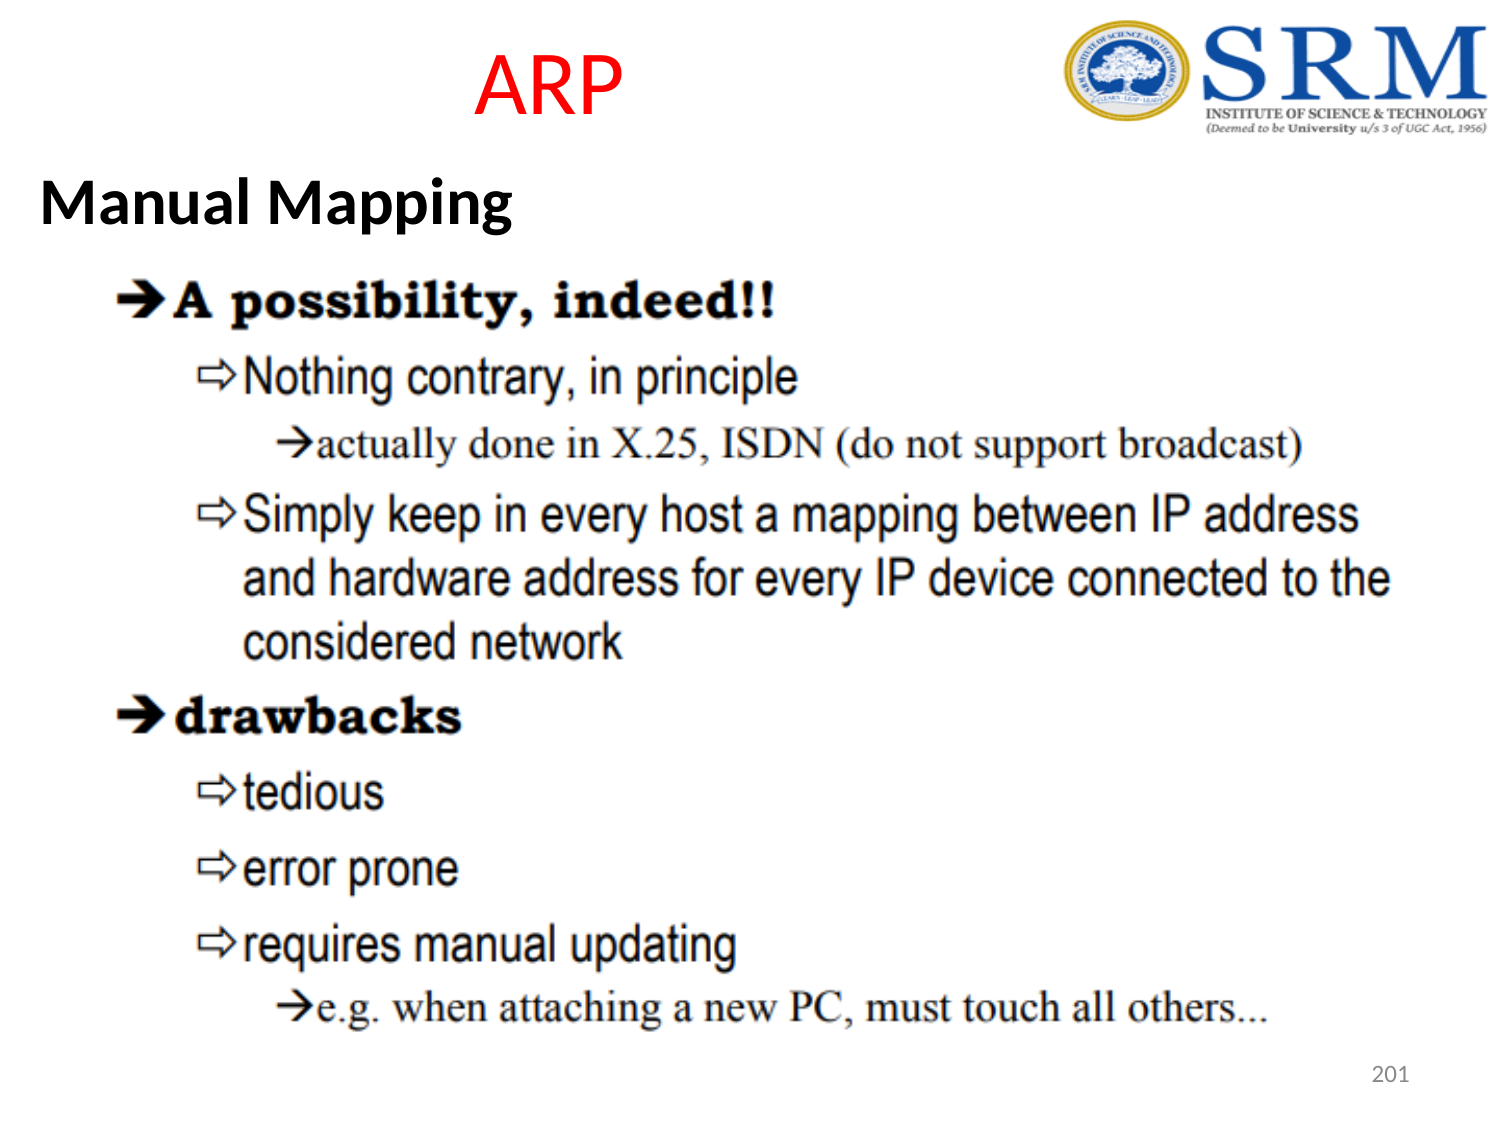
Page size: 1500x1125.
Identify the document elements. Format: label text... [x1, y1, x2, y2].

list Manual Mapping [24, 149, 1425, 250]
slide_number ‹#› [1074, 1050, 1425, 1103]
picture [1059, 0, 1500, 151]
picture [99, 270, 1401, 1038]
title ARP [75, 0, 1025, 149]
text_box [62, 224, 1463, 1050]
